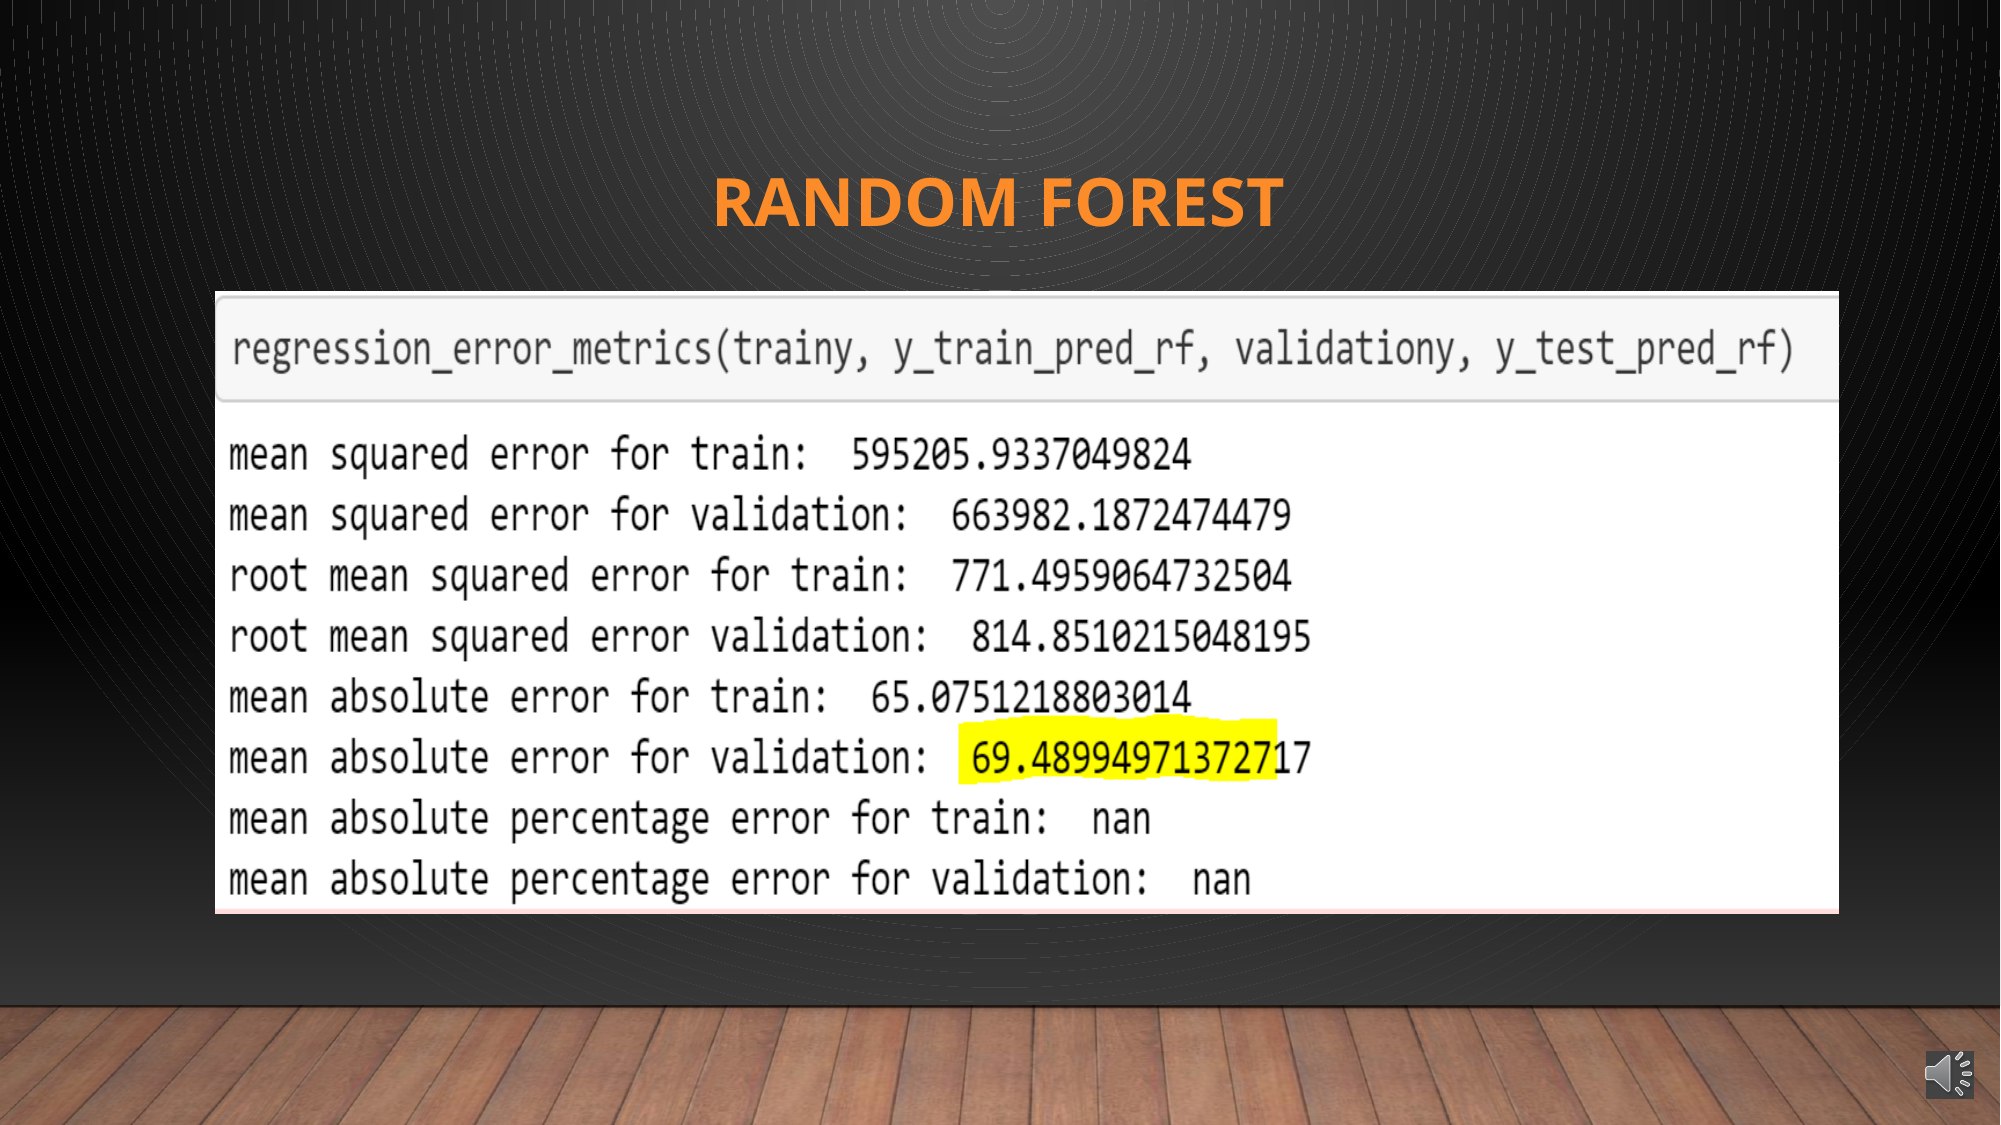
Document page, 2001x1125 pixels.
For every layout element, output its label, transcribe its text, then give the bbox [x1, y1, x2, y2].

picture [0, 1005, 2000, 1125]
title Random forest [236, 119, 1761, 291]
picture [214, 291, 1840, 914]
